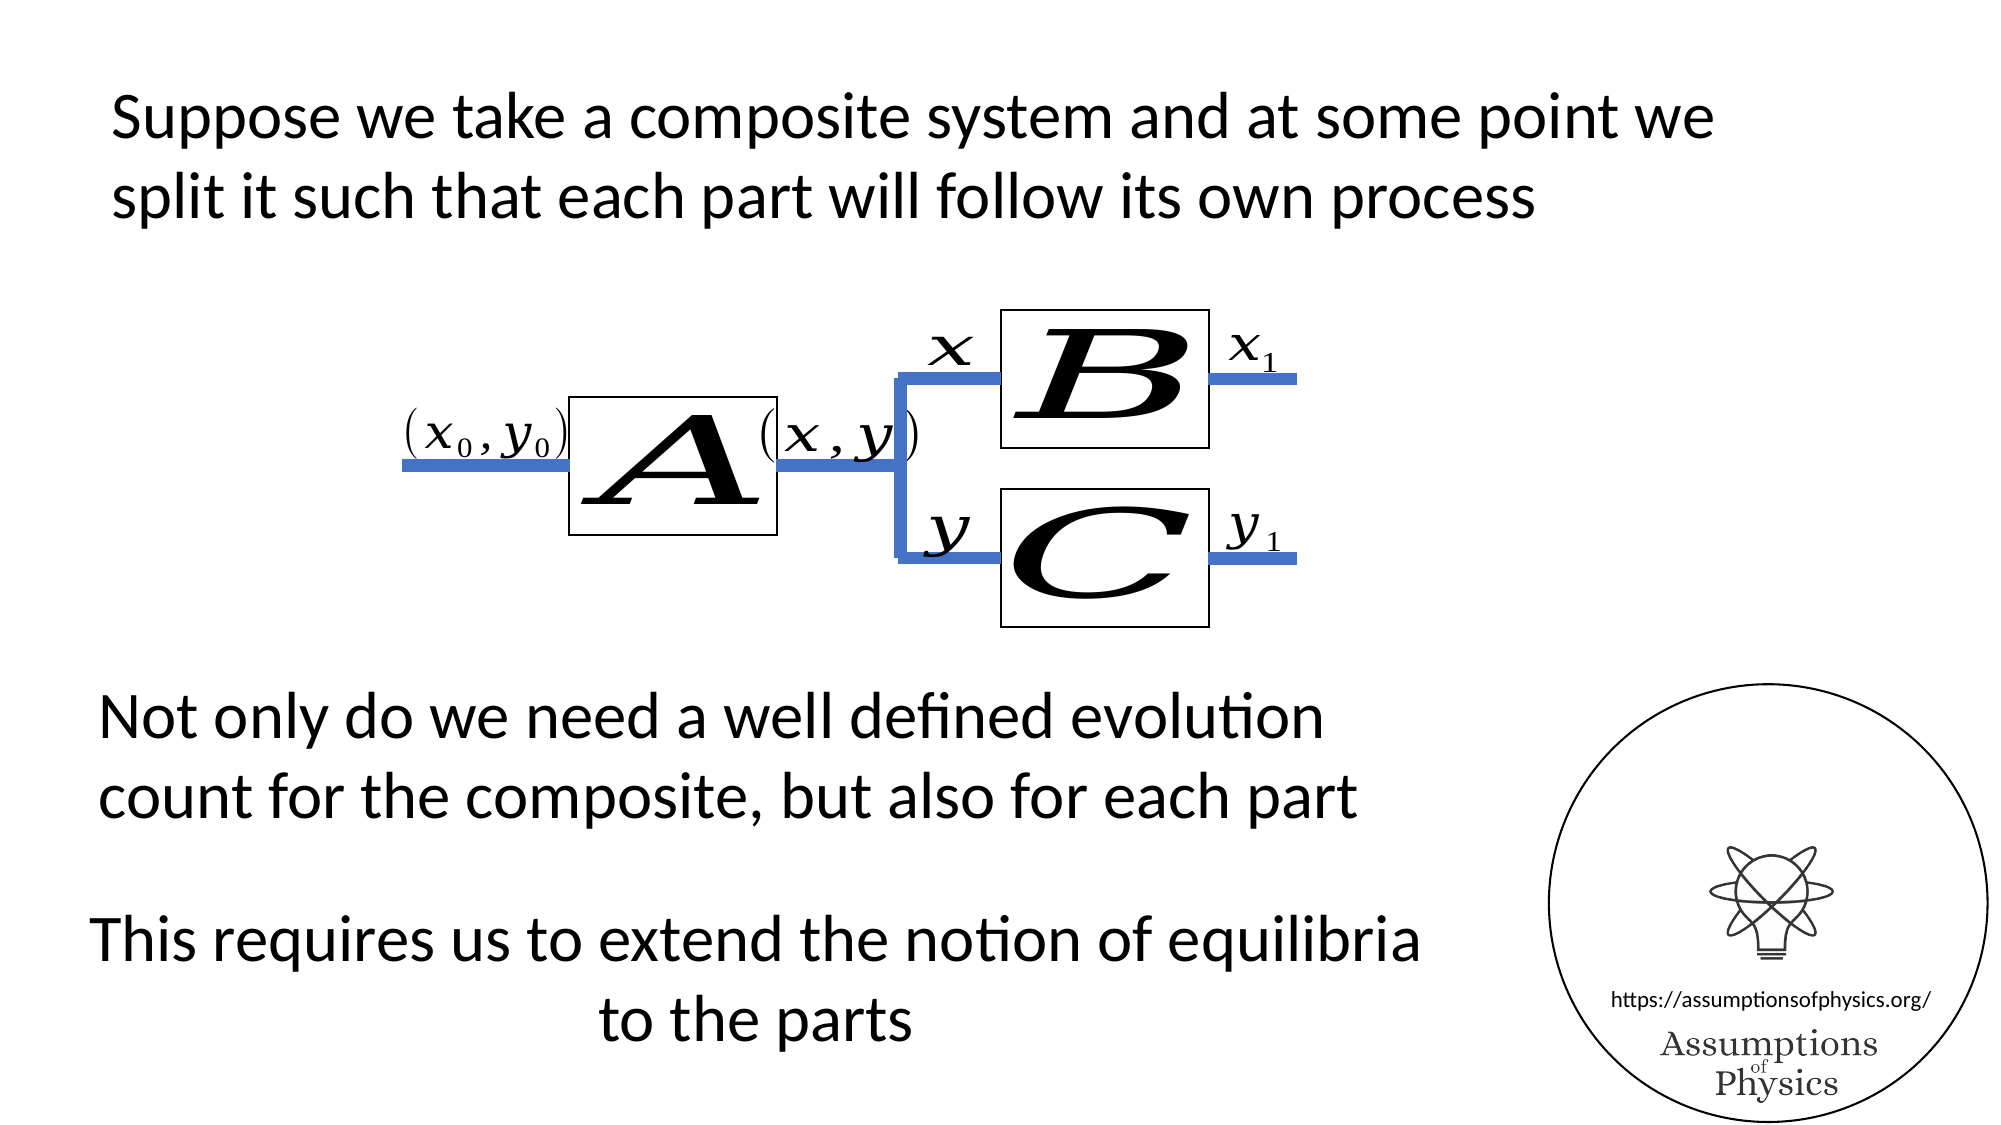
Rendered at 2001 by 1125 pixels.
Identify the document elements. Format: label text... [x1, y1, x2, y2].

text_box Suppose we take a composite system and at some point we split it such that each part will follow its own process [96, 64, 1799, 240]
picture [1709, 846, 1834, 960]
text_box Not only do we need a well defined evolution count for the composite, but also for each part [83, 664, 1450, 840]
text_box This requires us to extend the notion of equilibria to the parts [40, 887, 1472, 1063]
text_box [402, 311, 1297, 627]
picture [1660, 1029, 1877, 1103]
